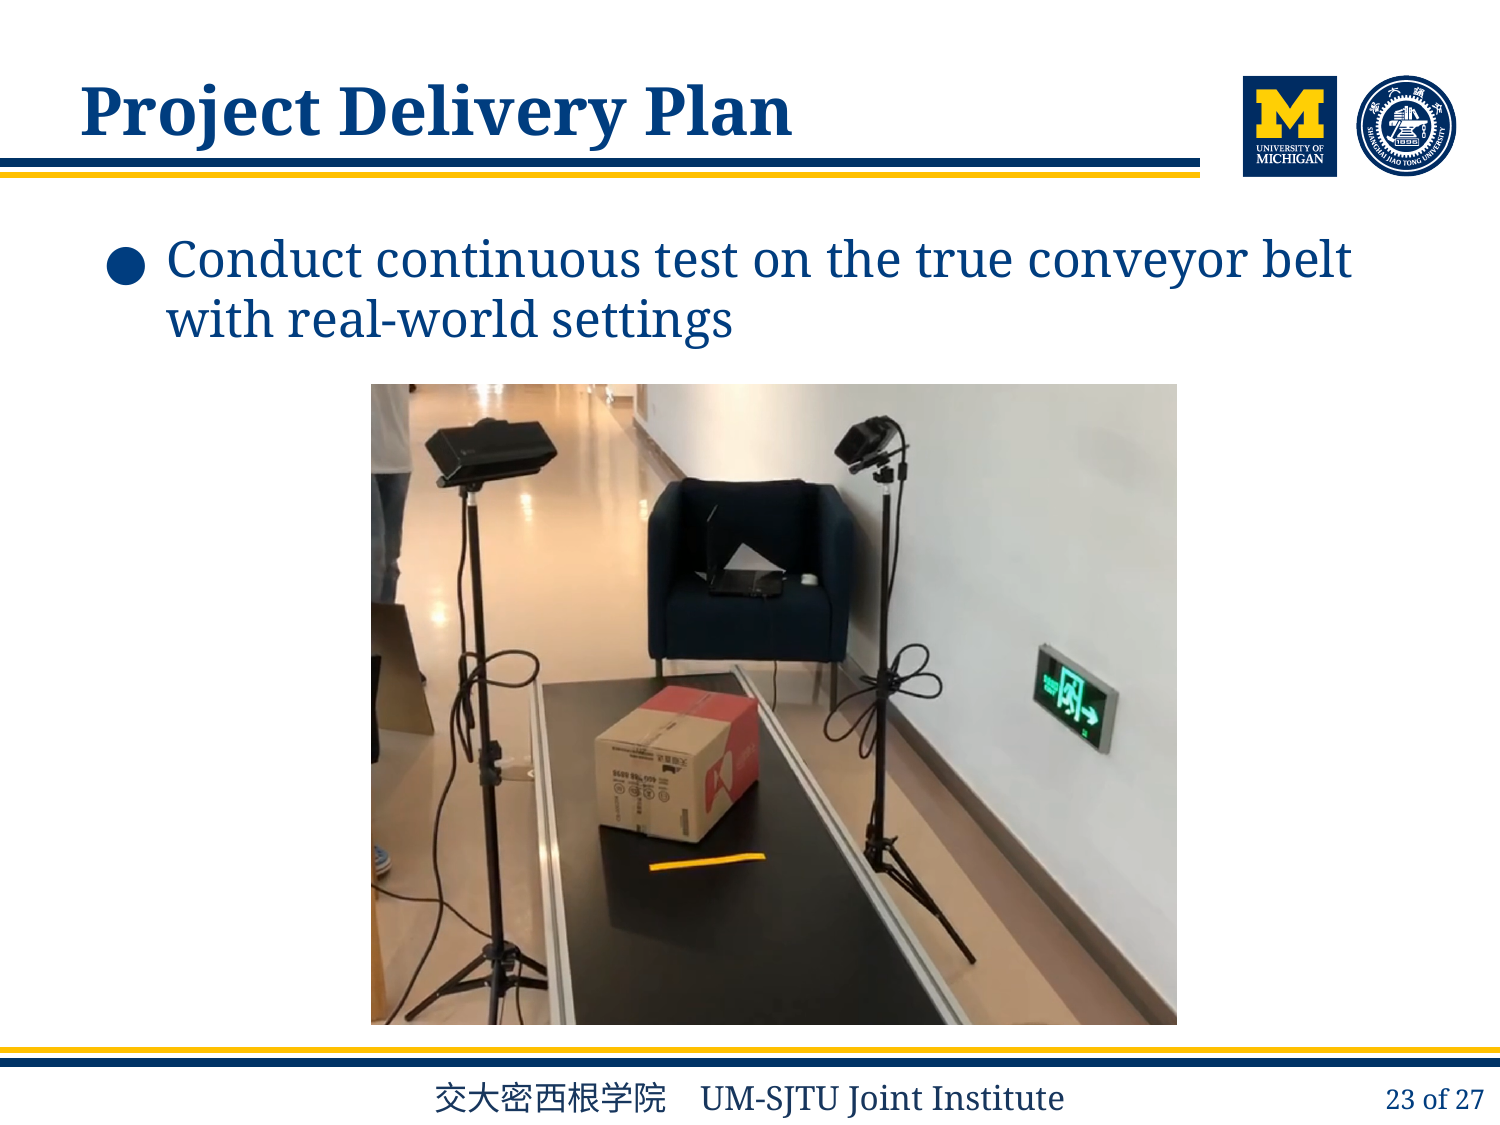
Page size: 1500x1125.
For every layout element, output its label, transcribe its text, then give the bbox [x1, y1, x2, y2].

slide_number ‹#› of 27 [1363, 1074, 1500, 1125]
picture [370, 384, 1177, 1026]
list Conduct continuous test on the true conveyor belt with real-world settings [76, 219, 1427, 1025]
title Project Delivery Plan [64, 56, 1247, 161]
picture [1228, 68, 1463, 182]
